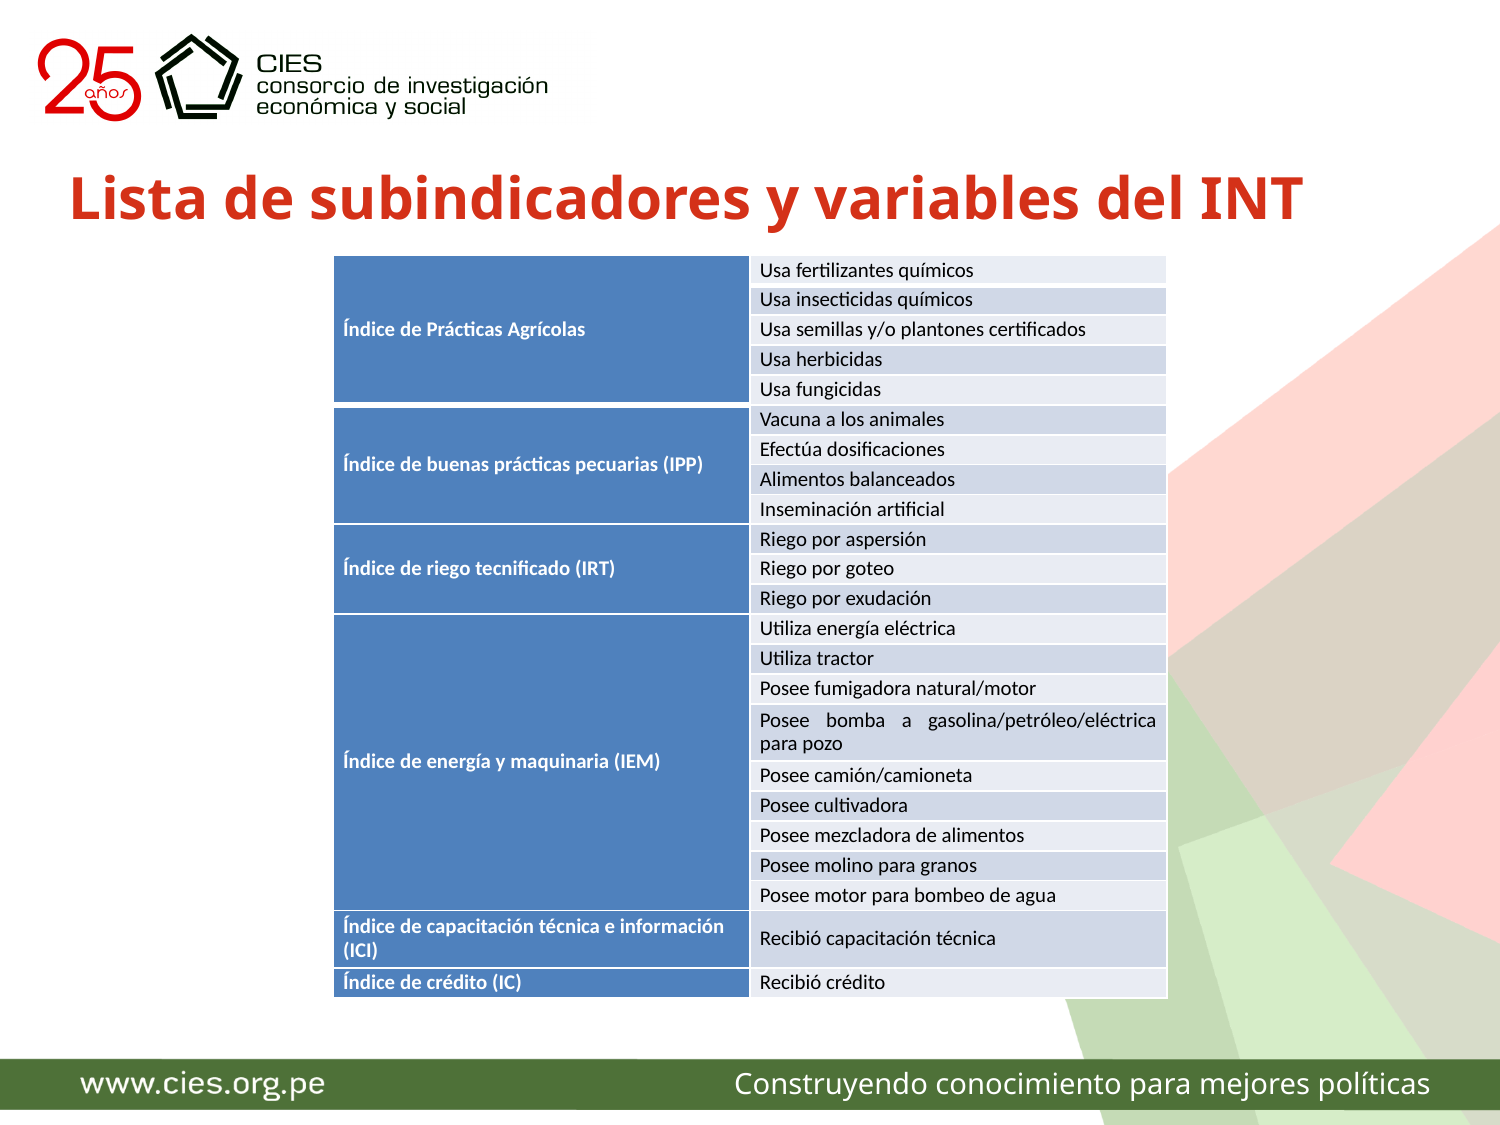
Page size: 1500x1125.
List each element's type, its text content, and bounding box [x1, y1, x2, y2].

table_cell Índice de crédito (IC) [334, 969, 749, 997]
table_cell Vacuna a los animales [751, 406, 1166, 434]
table_cell Riego por exudación [751, 585, 1166, 613]
table_header Usa fertilizantes químicos [751, 256, 1166, 283]
table_cell Recibió crédito [751, 969, 1166, 997]
table_cell Utiliza tractor [751, 645, 1166, 673]
table_cell Posee camión/camioneta [751, 762, 1166, 790]
table_cell Riego por aspersión [751, 525, 1166, 553]
table_cell Posee bomba a gasolina/petróleo/eléctrica para pozo [751, 705, 1166, 760]
table_cell Posee motor para bombeo de agua [751, 881, 1166, 910]
table_cell Recibió capacitación técnica [751, 911, 1166, 967]
table_cell Índice de buenas prácticas pecuarias (IPP) [334, 408, 749, 523]
table_cell Riego por goteo [751, 555, 1166, 583]
table_cell Índice de riego tecnificado (IRT) [334, 525, 749, 613]
picture [29, 30, 597, 125]
table_cell Usa insecticidas químicos [751, 288, 1166, 314]
table_cell Usa fungicidas [751, 376, 1166, 404]
table_cell Posee fumigadora natural/motor [751, 675, 1166, 703]
picture [0, 208, 1500, 1125]
table_header Índice de Prácticas Agrícolas [334, 256, 749, 402]
table_cell Usa herbicidas [751, 346, 1166, 374]
table_cell Posee cultivadora [751, 792, 1166, 820]
table_cell Posee mezcladora de alimentos [751, 822, 1166, 850]
table_cell Índice de energía y maquinaria (IEM) [334, 615, 749, 910]
table_cell Inseminación artificial [751, 495, 1166, 523]
table_cell Índice de capacitación técnica e información (ICI) [334, 911, 749, 967]
table_cell Utiliza energía eléctrica [751, 615, 1166, 643]
table_cell Posee molino para granos [751, 852, 1166, 880]
table_cell Alimentos balanceados [751, 465, 1166, 494]
table_cell Efectúa dosificaciones [751, 436, 1166, 464]
title Lista de subindicadores y variables del INT [53, 148, 1447, 244]
table_cell Usa semillas y/o plantones certificados [751, 316, 1166, 344]
